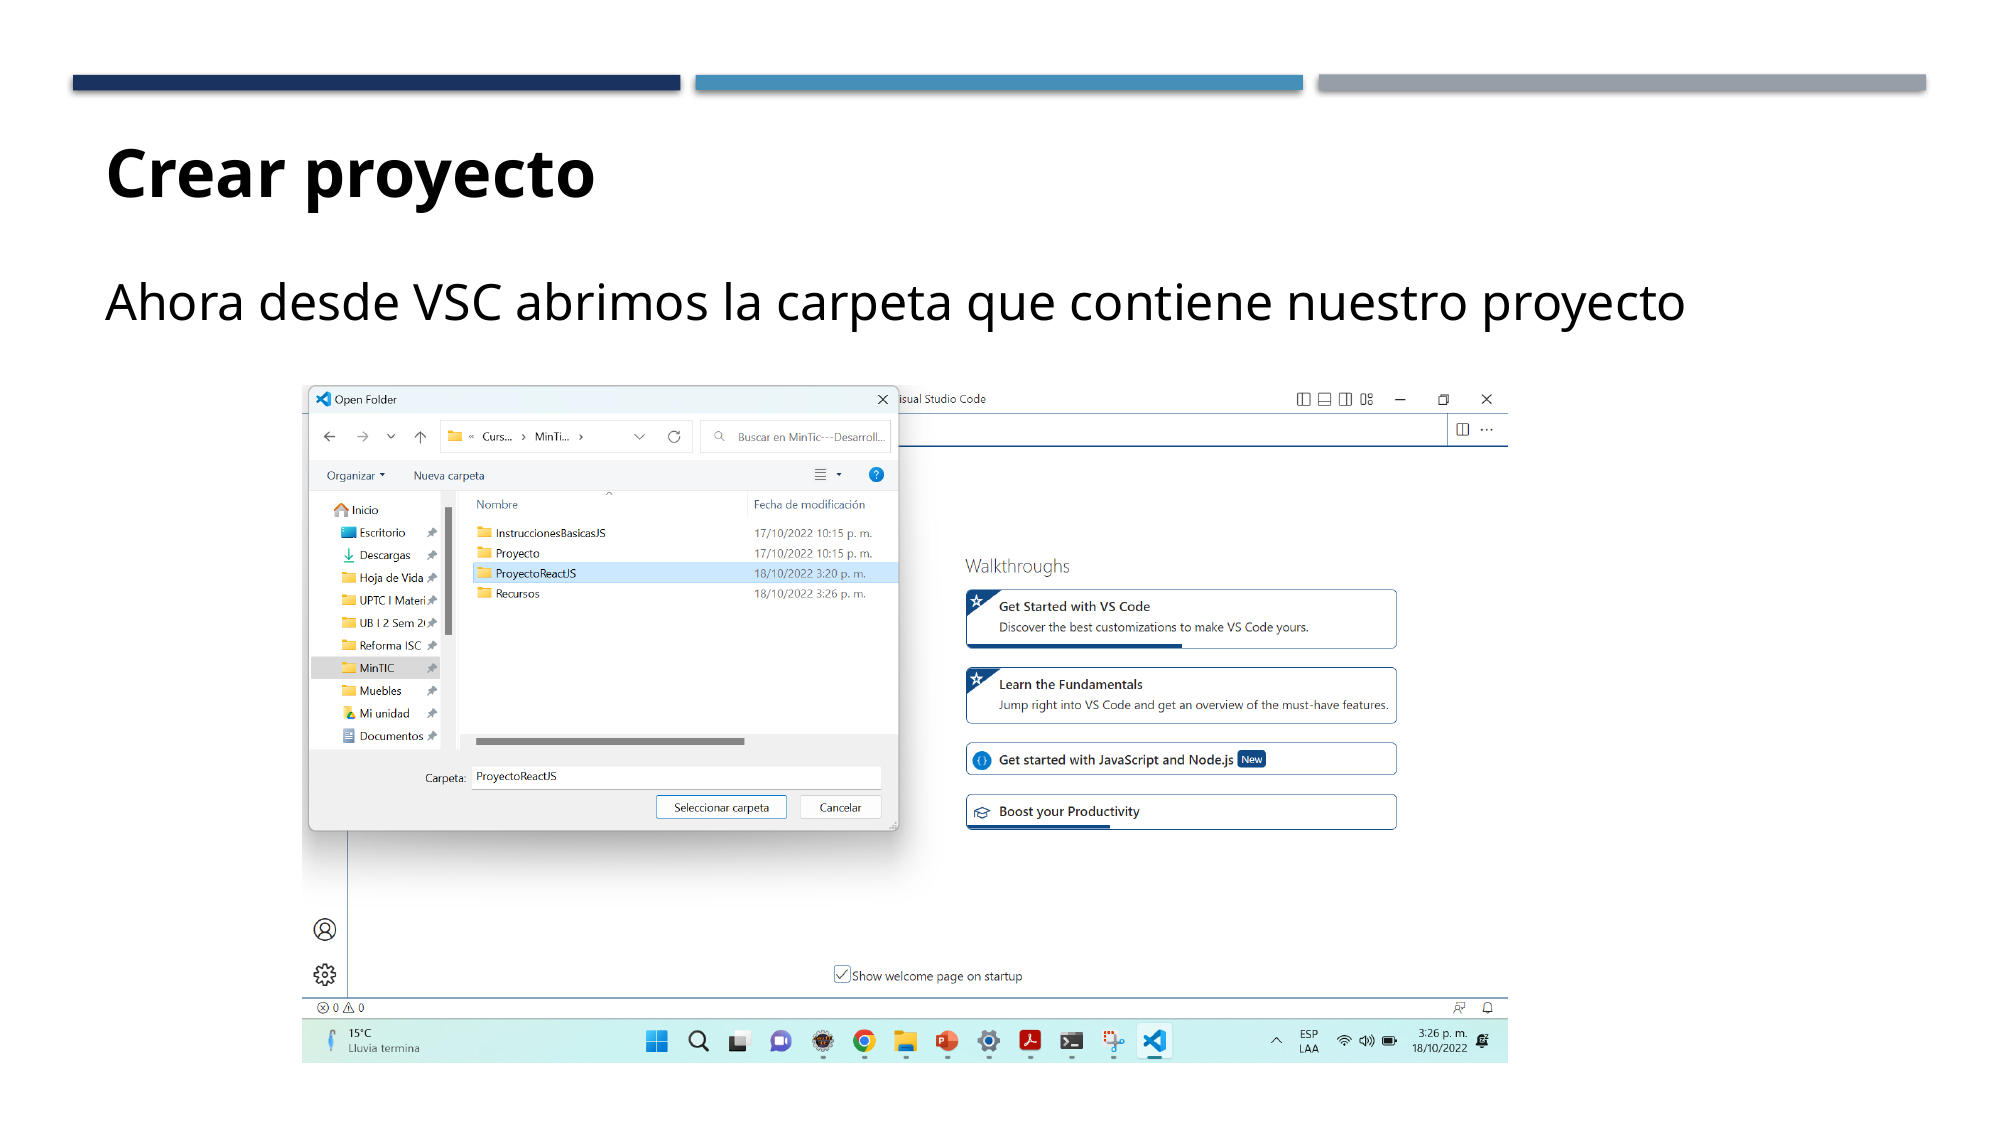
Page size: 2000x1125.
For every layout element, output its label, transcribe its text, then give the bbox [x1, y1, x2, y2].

text_box Crear proyecto Ahora desde VSC abrimos la carpeta que contiene nuestro proyecto [90, 123, 1827, 339]
picture [302, 384, 1509, 1064]
